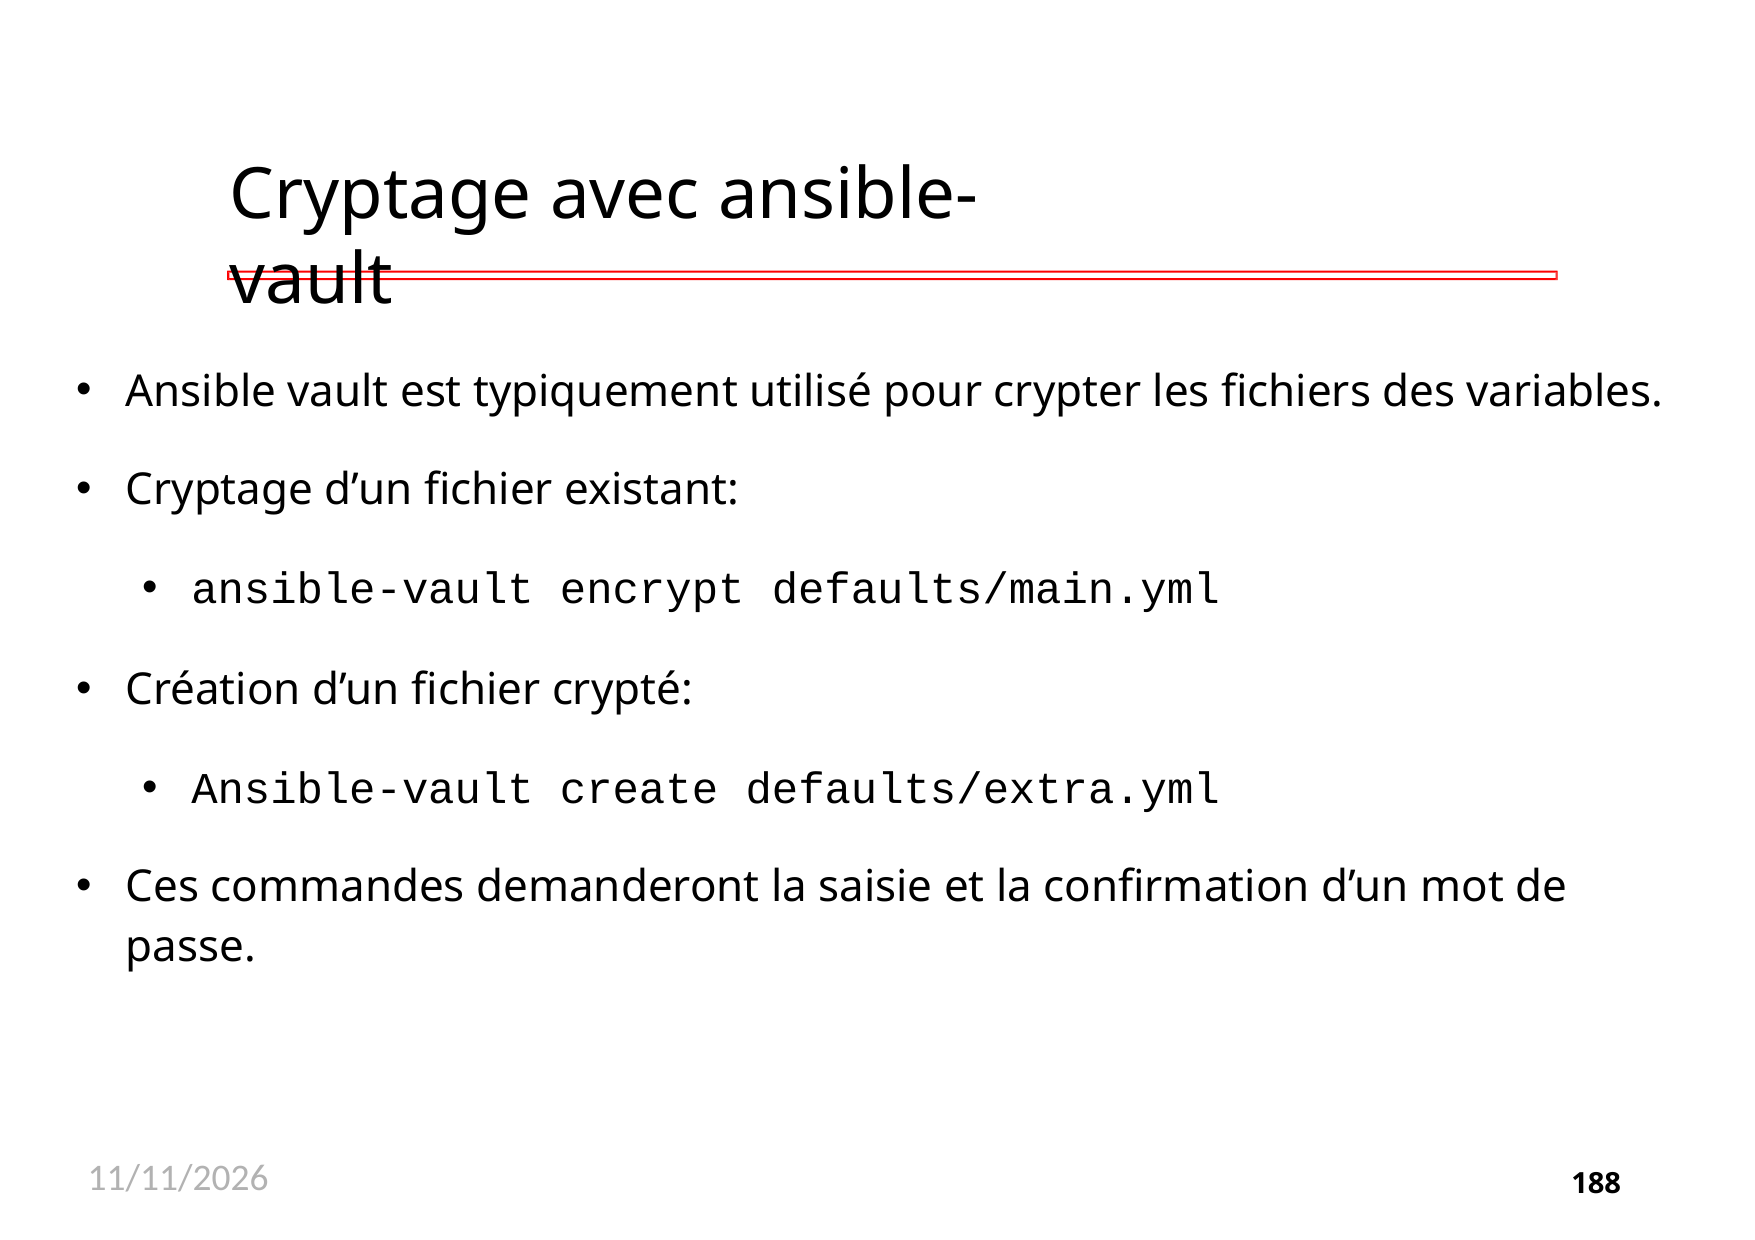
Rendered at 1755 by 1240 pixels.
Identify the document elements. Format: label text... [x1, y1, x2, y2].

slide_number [87, 1152, 492, 1215]
text_box Ansible vault est typiquement utilisé pour crypter les fichiers des variables. Cryptage d’un fichier existant: ansible-vault encrypt defaults/main.yml Création d’un fichier crypté: Ansible-vault create defaults/extra.yml Ces commandes demanderont la saisie et la confirmation d’un mot de passe. [73, 359, 1681, 971]
slide_number 188 [1567, 1164, 1715, 1215]
title Cryptage avec ansible-vault [227, 126, 1137, 337]
